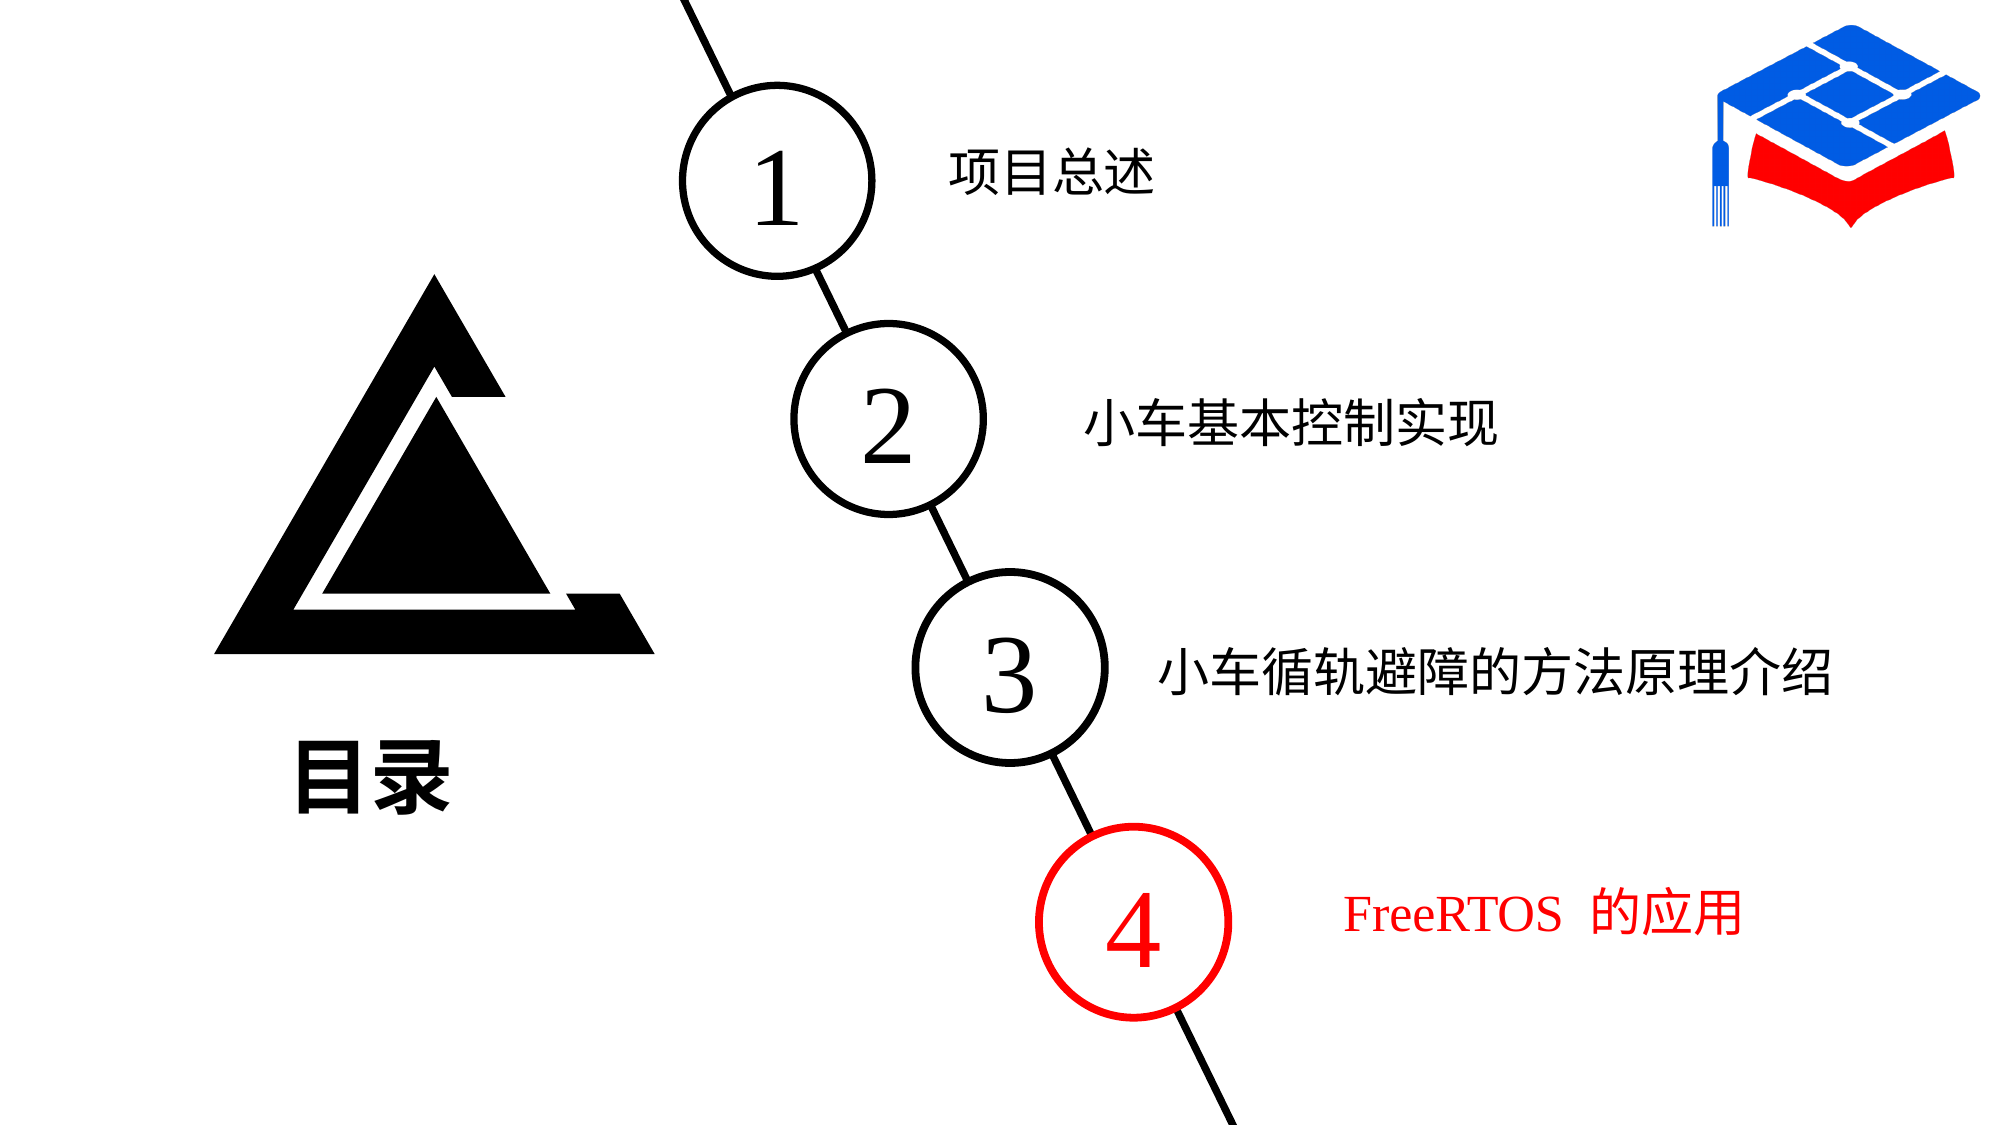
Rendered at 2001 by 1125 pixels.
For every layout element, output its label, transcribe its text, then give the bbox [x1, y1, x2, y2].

text_box [677, 0, 733, 85]
text_box 目录 [272, 677, 597, 872]
text_box [813, 278, 849, 323]
text_box FreeRTOS 的应用 [1330, 879, 1846, 943]
text_box [929, 517, 970, 571]
text_box [1050, 765, 1097, 839]
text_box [915, 571, 1892, 765]
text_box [682, 85, 1507, 278]
text_box [1170, 1005, 1240, 1125]
picture [1705, 25, 1985, 230]
text_box [212, 272, 657, 657]
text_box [793, 323, 1568, 517]
text_box 4 [1038, 826, 1229, 1018]
